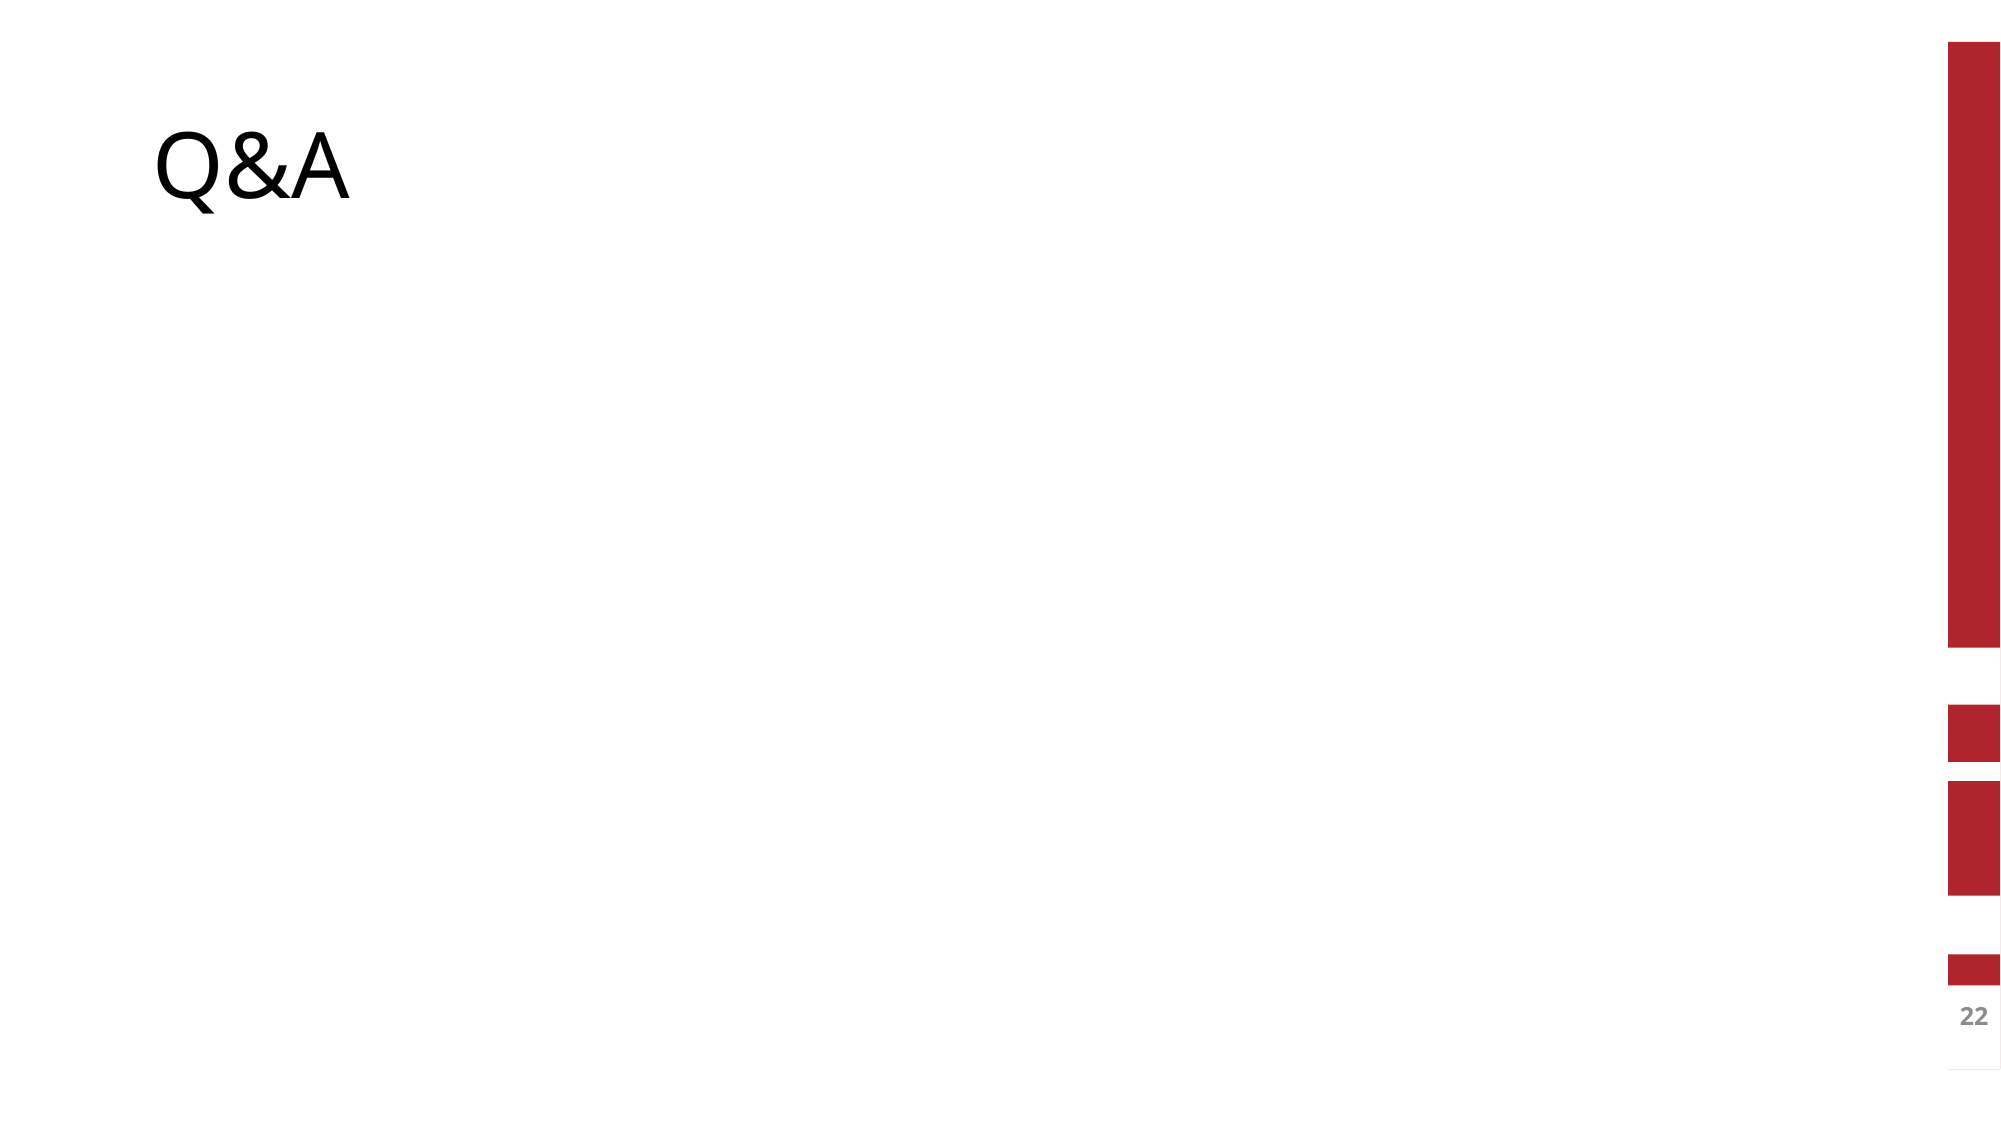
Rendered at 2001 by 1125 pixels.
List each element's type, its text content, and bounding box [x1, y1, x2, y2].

text_box Q&A [137, 59, 1863, 278]
slide_number 22 [1922, 985, 2000, 1049]
